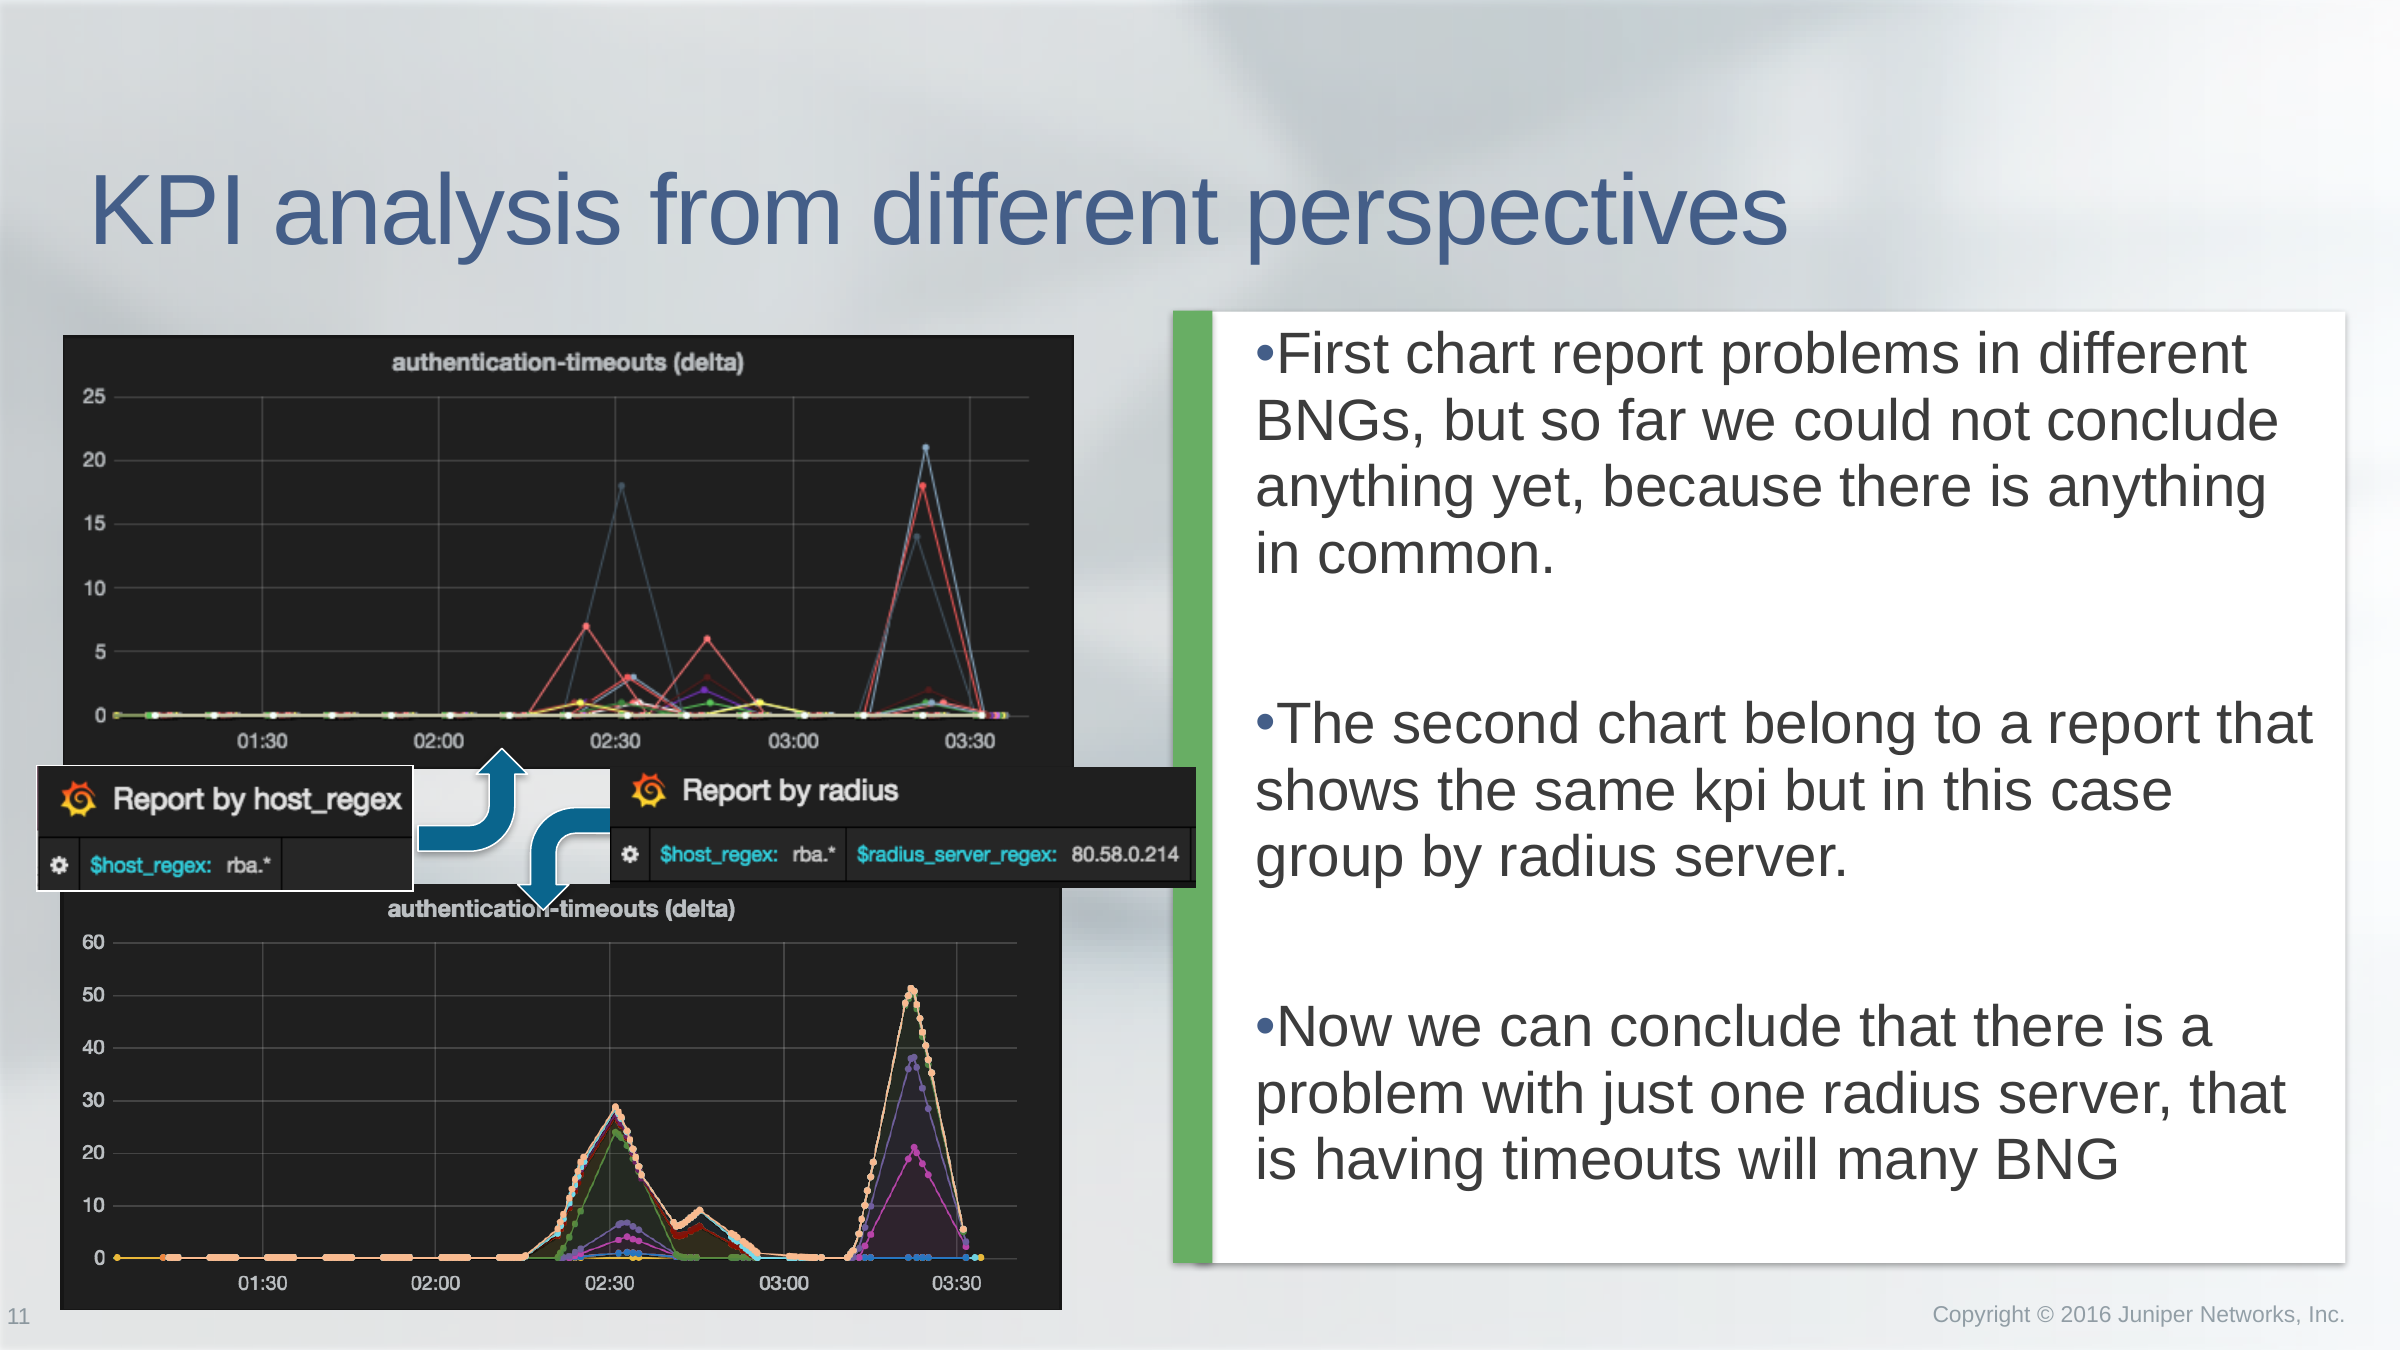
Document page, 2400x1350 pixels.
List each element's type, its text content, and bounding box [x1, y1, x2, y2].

picture [37, 335, 1196, 1310]
list First chart report problems in different BNGs, but so far we could not conclude anything yet, because there is anything in common. The second chart belong to a report that shows the same kpi but in this case group by radius server. Now we can conclude that there is a problem with just one radius server, that is having timeouts will many BNG [1214, 311, 2346, 1264]
text_box [417, 776, 516, 852]
text_box [529, 806, 605, 882]
title KPI analysis from different perspectives [88, 155, 2289, 267]
text_box [1172, 310, 1213, 1264]
